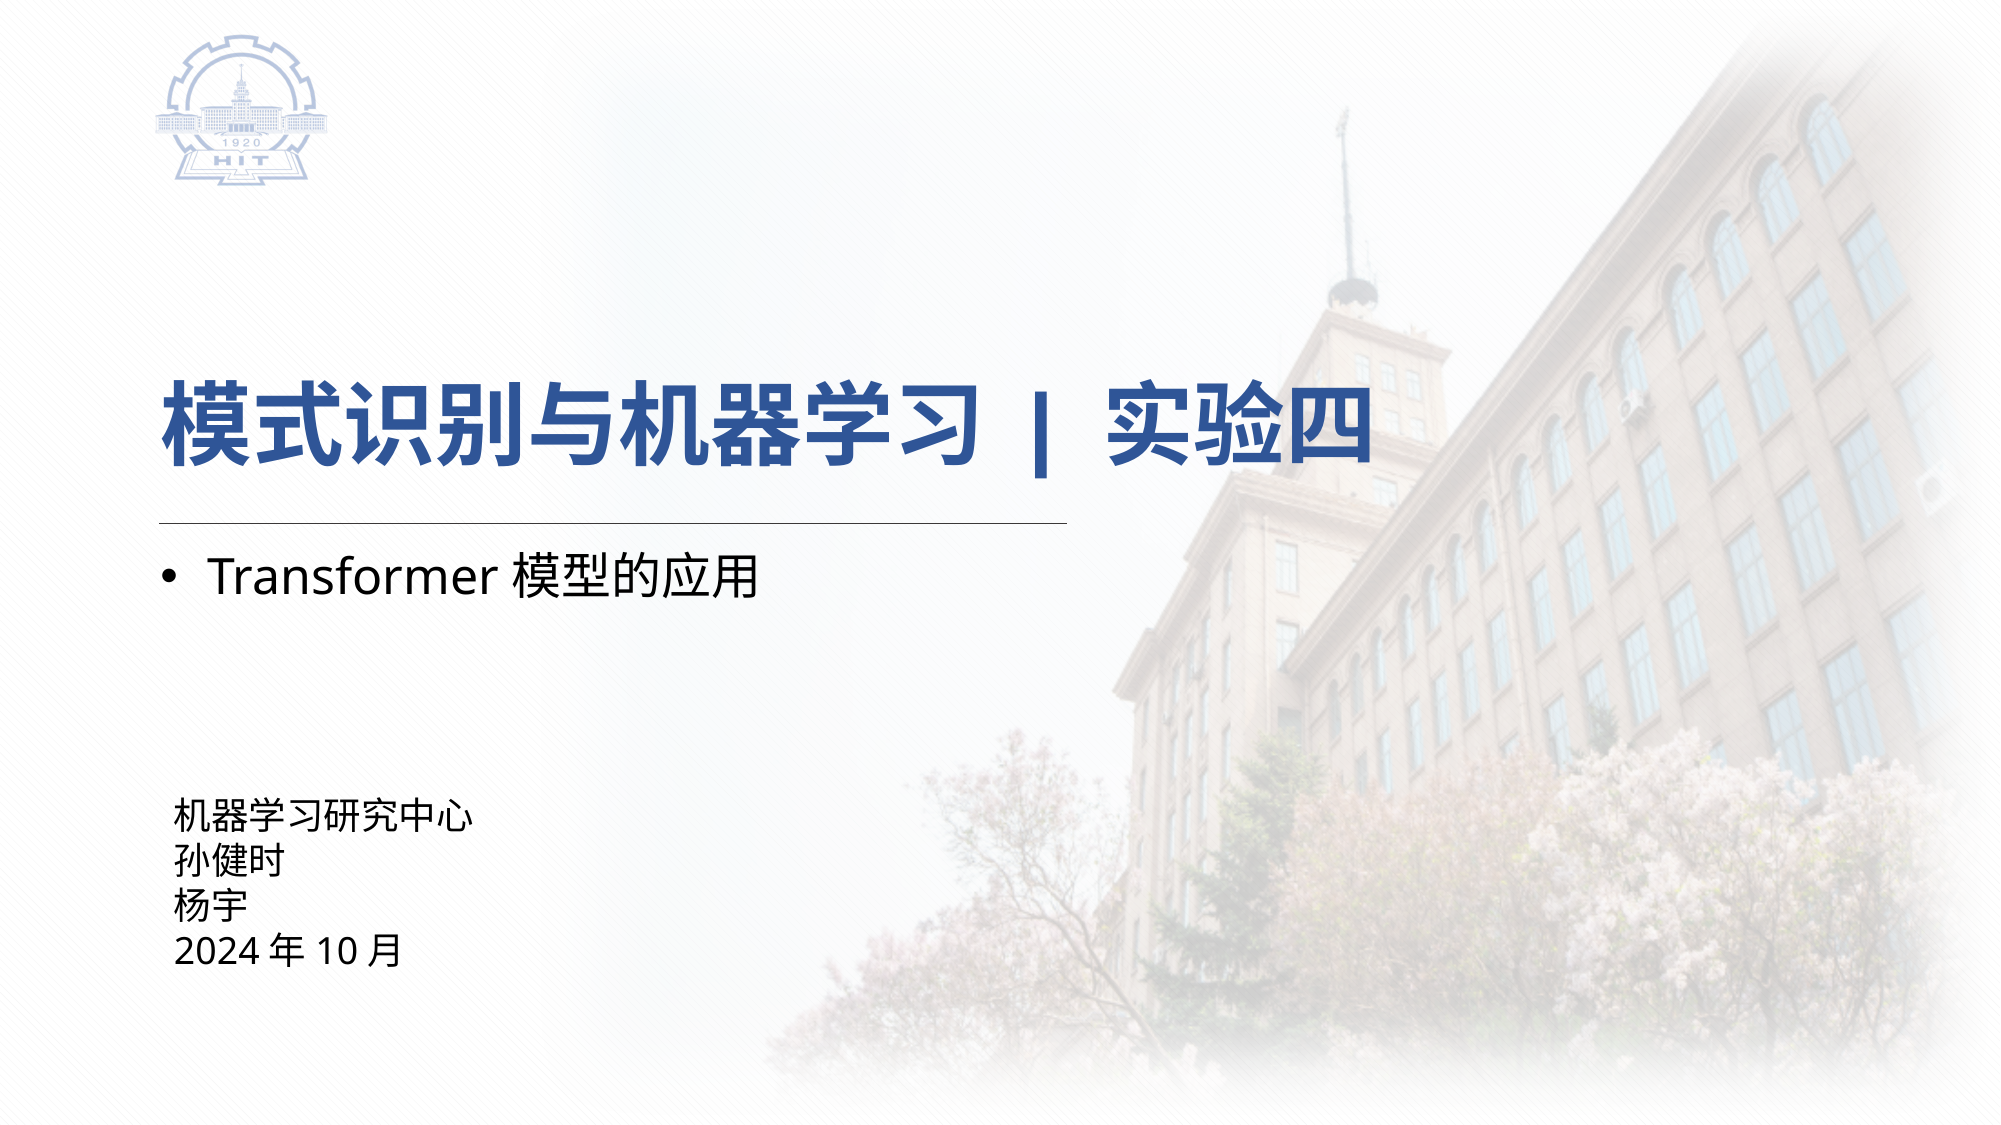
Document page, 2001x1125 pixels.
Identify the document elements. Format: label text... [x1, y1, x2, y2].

title 模式识别与机器学习 | 实验四 [145, 372, 1469, 524]
text_box [145, 34, 344, 202]
text_box Transformer模型的应用 [145, 537, 1122, 689]
text_box 机器学习研究中心 孙健时 杨宇 2024年10月 [159, 784, 1135, 969]
